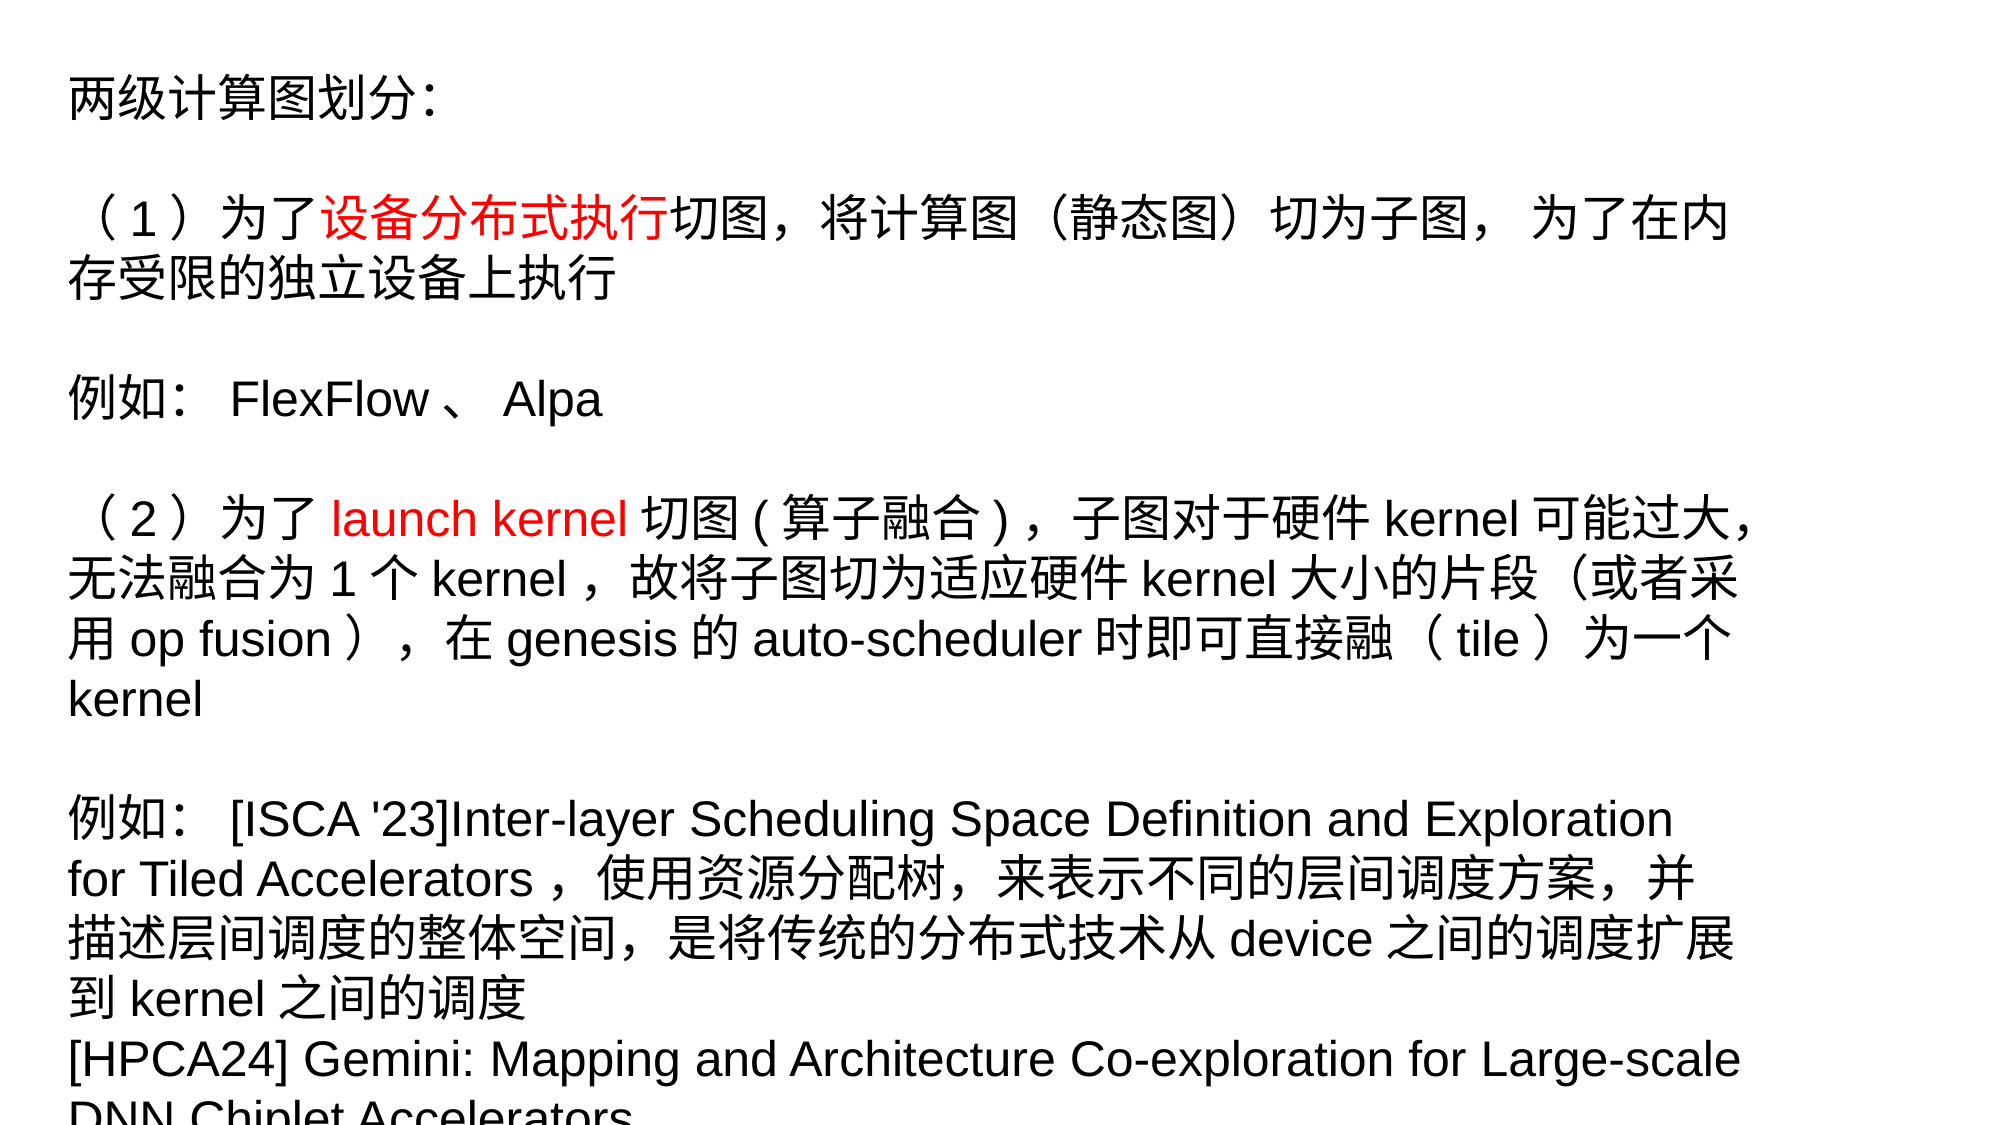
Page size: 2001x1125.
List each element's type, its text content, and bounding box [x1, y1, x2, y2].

text_box 两级计算图划分： （1）为了设备分布式执行切图，将计算图（静态图）切为子图， 为了在内存受限的独立设备上执行 例如：FlexFlow、Alpa （2）为了launch kernel切图(算子融合)，子图对于硬件kernel可能过大，无法融合为1个kernel，故将子图切为适应硬件kernel大小的片段（或者采用op fusion），在genesis的auto-scheduler时即可直接融（tile）为一个kernel 例如：[ISCA '23]Inter-layer Scheduling Space Definition and Exploration for Tiled Accelerators，使用资源分配树，来表示不同的层间调度方案，并描述层间调度的整体空间，是将传统的分布式技术从device之间的调度扩展到kernel之间的调度 [HPCA24] Gemini: Mapping and Architecture Co-exploration for Large-scale DNN Chiplet Accelerators [52, 59, 1758, 1125]
